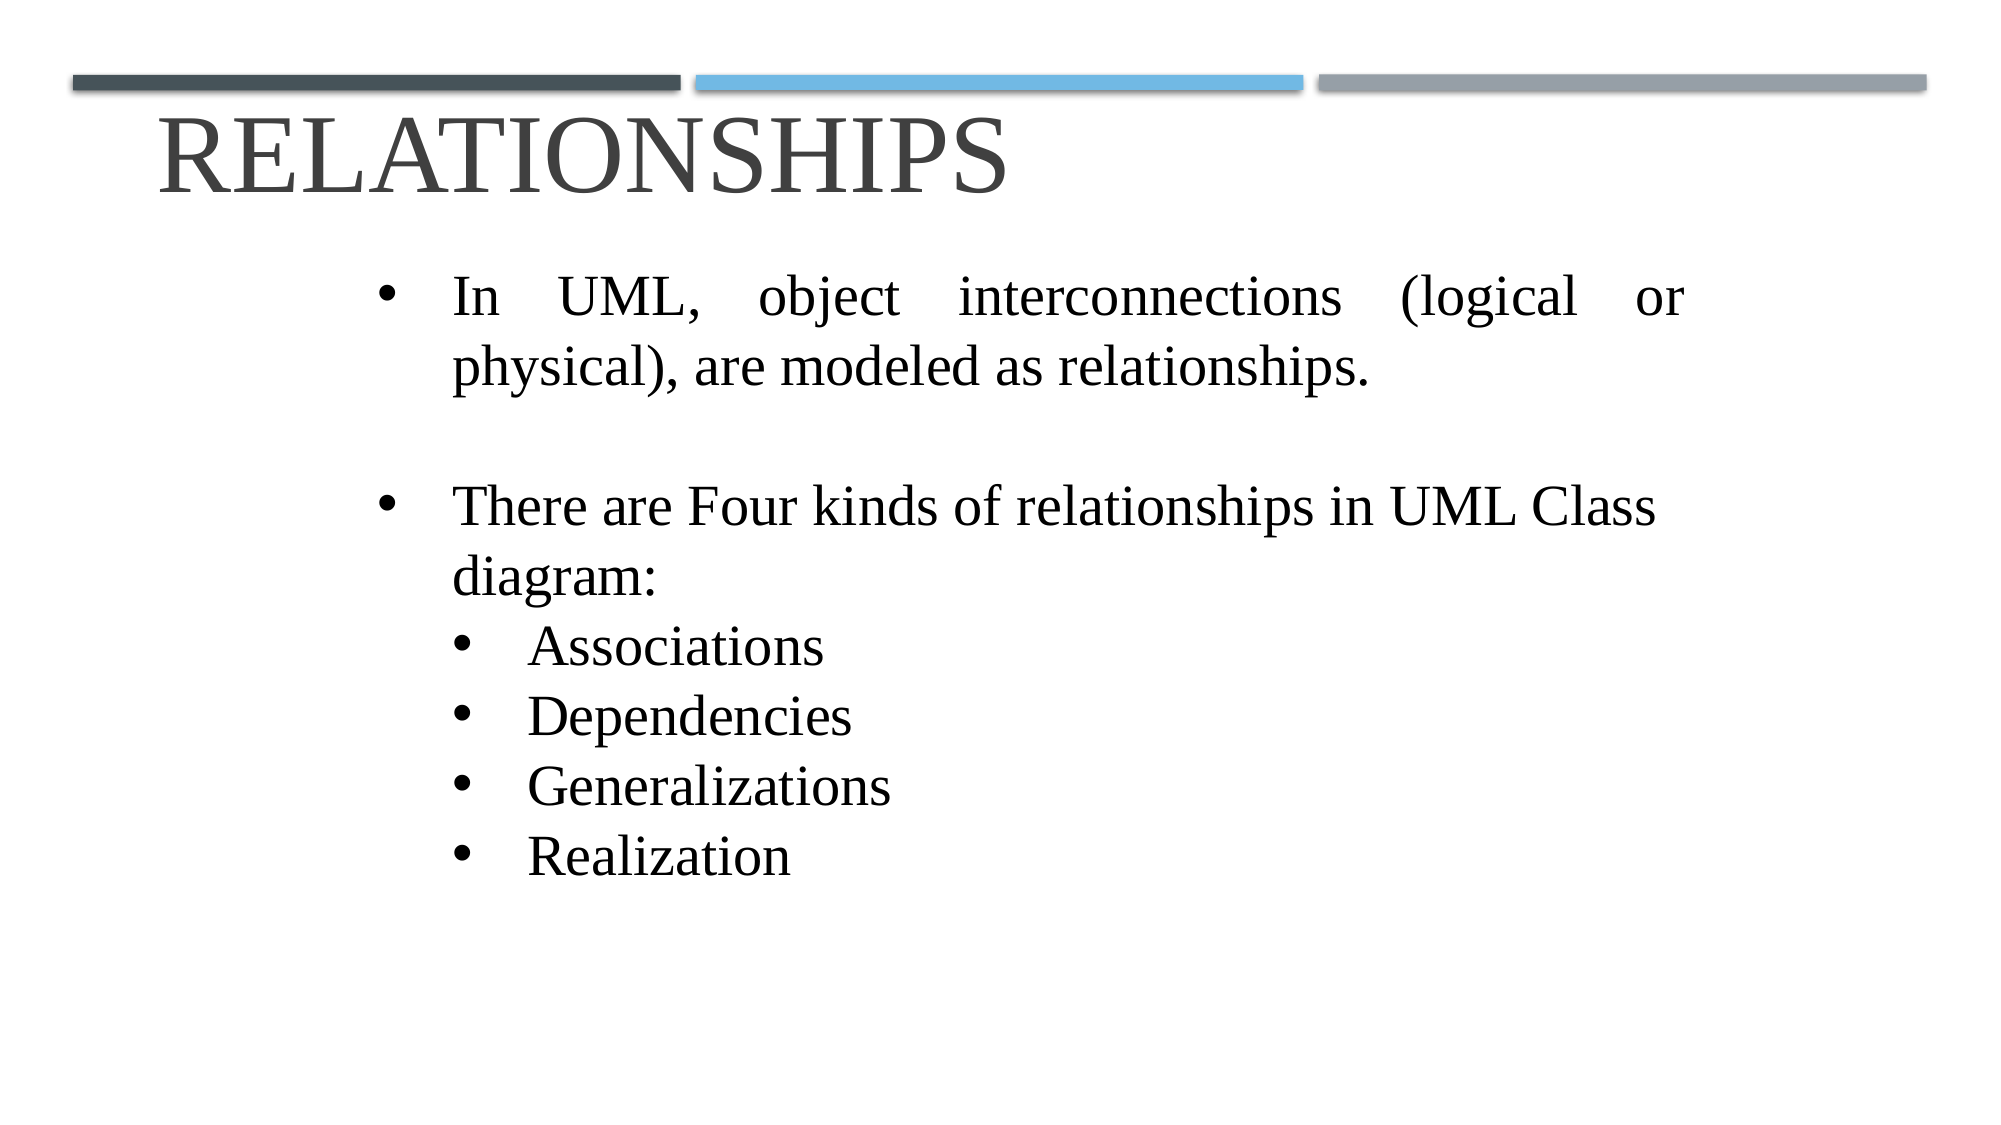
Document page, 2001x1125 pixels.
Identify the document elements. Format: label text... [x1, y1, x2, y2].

text_box In UML, object interconnections (logical or physical), are modeled as relationships. There are Four kinds of relationships in UML Class diagram: Associations Dependencies Generalizations Realization [362, 249, 1700, 965]
title Relationships [141, 135, 1859, 223]
